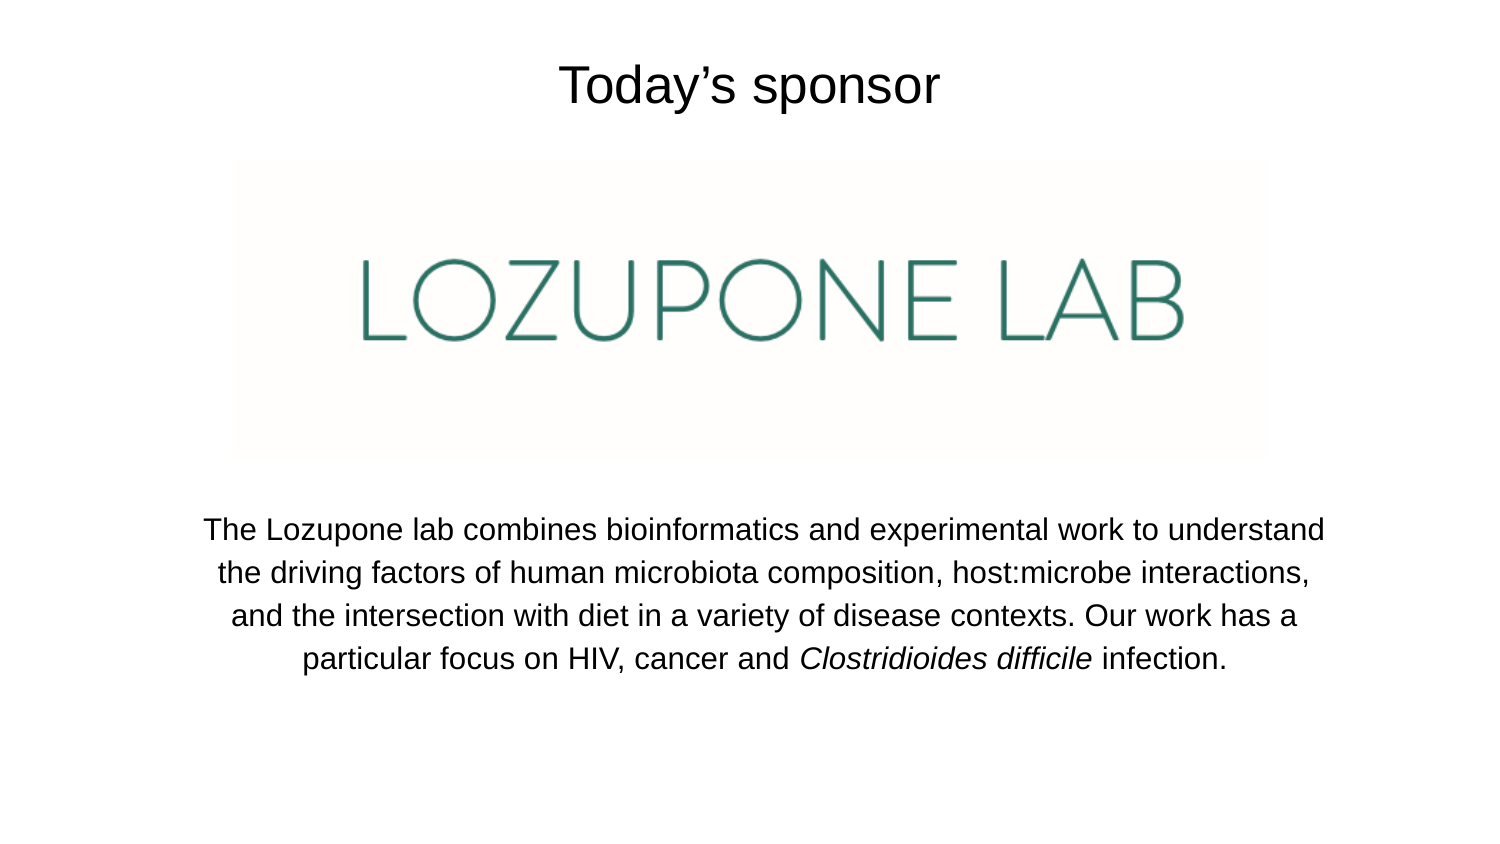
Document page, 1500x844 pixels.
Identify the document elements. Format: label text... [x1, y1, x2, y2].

picture [232, 159, 1268, 460]
list The Lozupone lab combines bioinformatics and experimental work to understand the driving factors of human microbiota composition, host:microbe interactions, and the intersection with diet in a variety of disease contexts. Our work has a particular focus on HIV, cancer and Clostridioides difficile infection.​ [181, 488, 1350, 707]
title Today’s sponsor [51, 35, 1449, 130]
